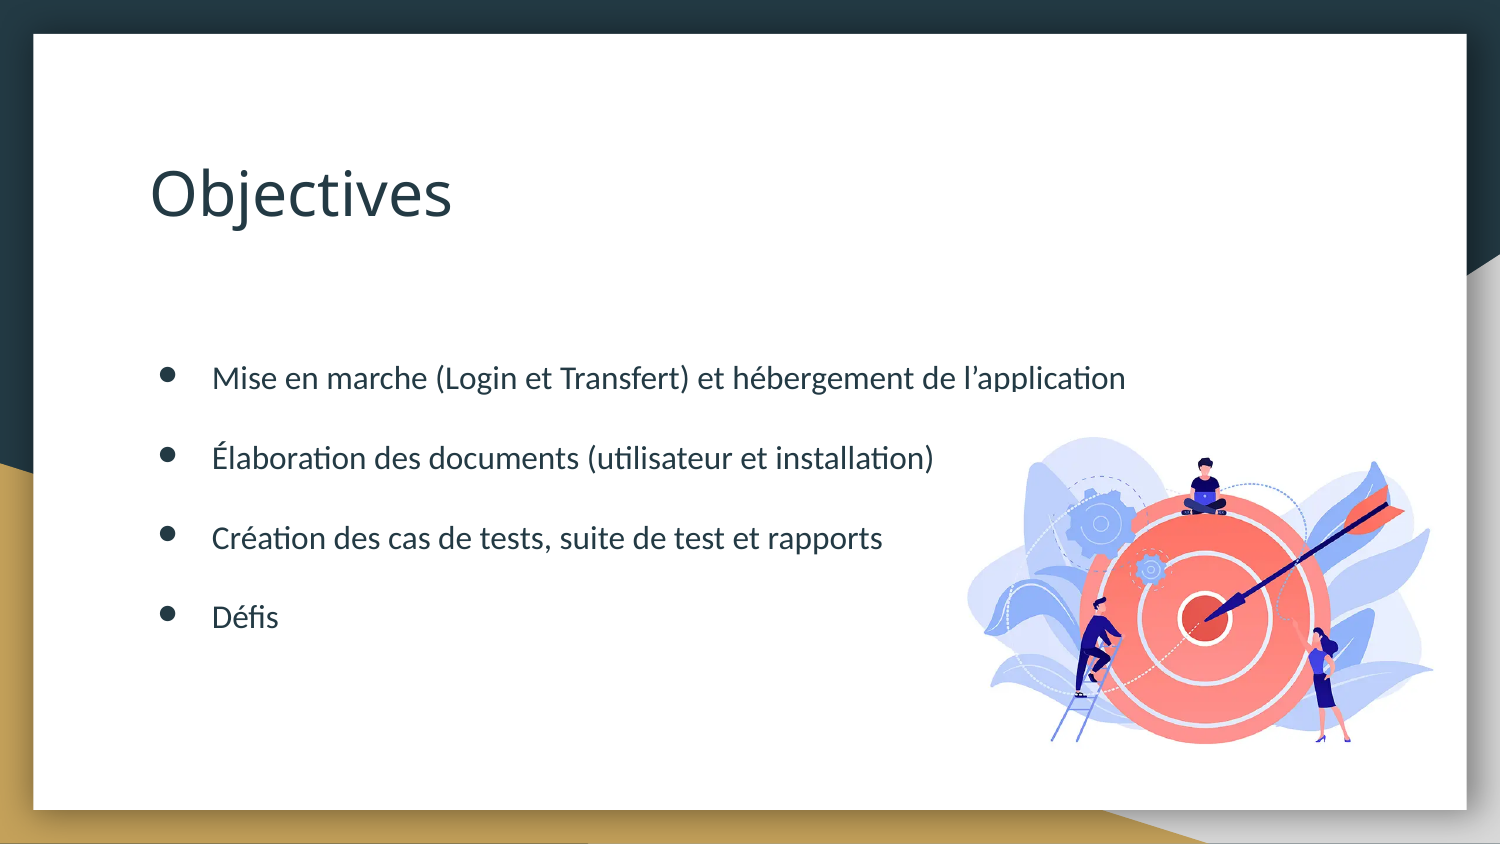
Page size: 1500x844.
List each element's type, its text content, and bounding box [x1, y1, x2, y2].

title Objectives [134, 138, 1366, 296]
list Mise en marche (Login et Transfert) et hébergement de l’application Élaboration des documents (utilisateur et installation) Création des cas de tests, suite de test et rapports Défis [121, 301, 1354, 704]
picture [936, 391, 1465, 788]
